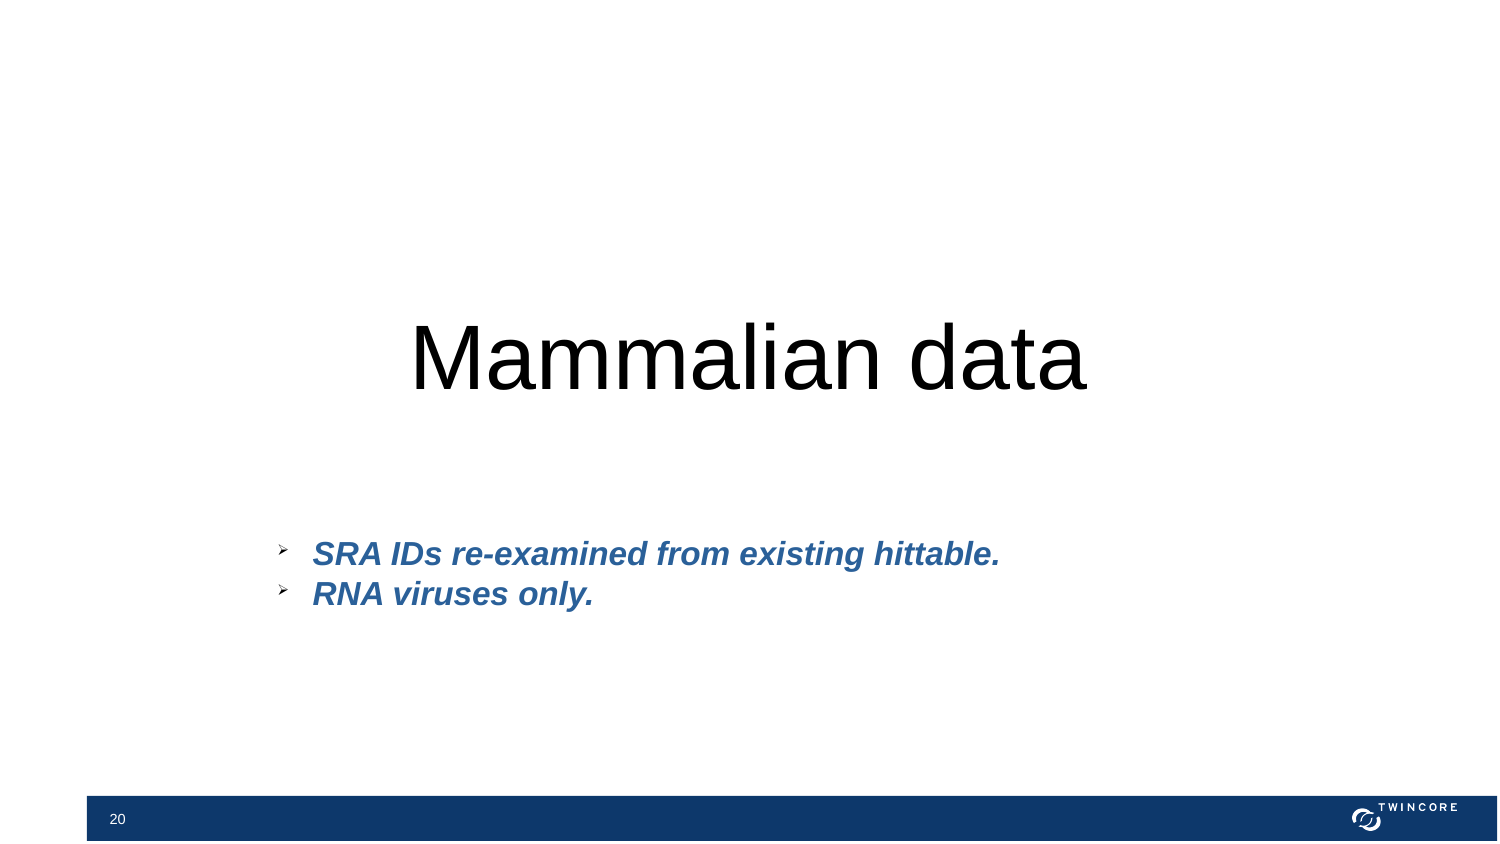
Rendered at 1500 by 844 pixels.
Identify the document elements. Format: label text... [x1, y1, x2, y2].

text_box SRA IDs re-examined from existing hittable. RNA viruses only. [262, 524, 1311, 673]
picture [1352, 803, 1457, 831]
title Mammalian data [129, 302, 1368, 403]
